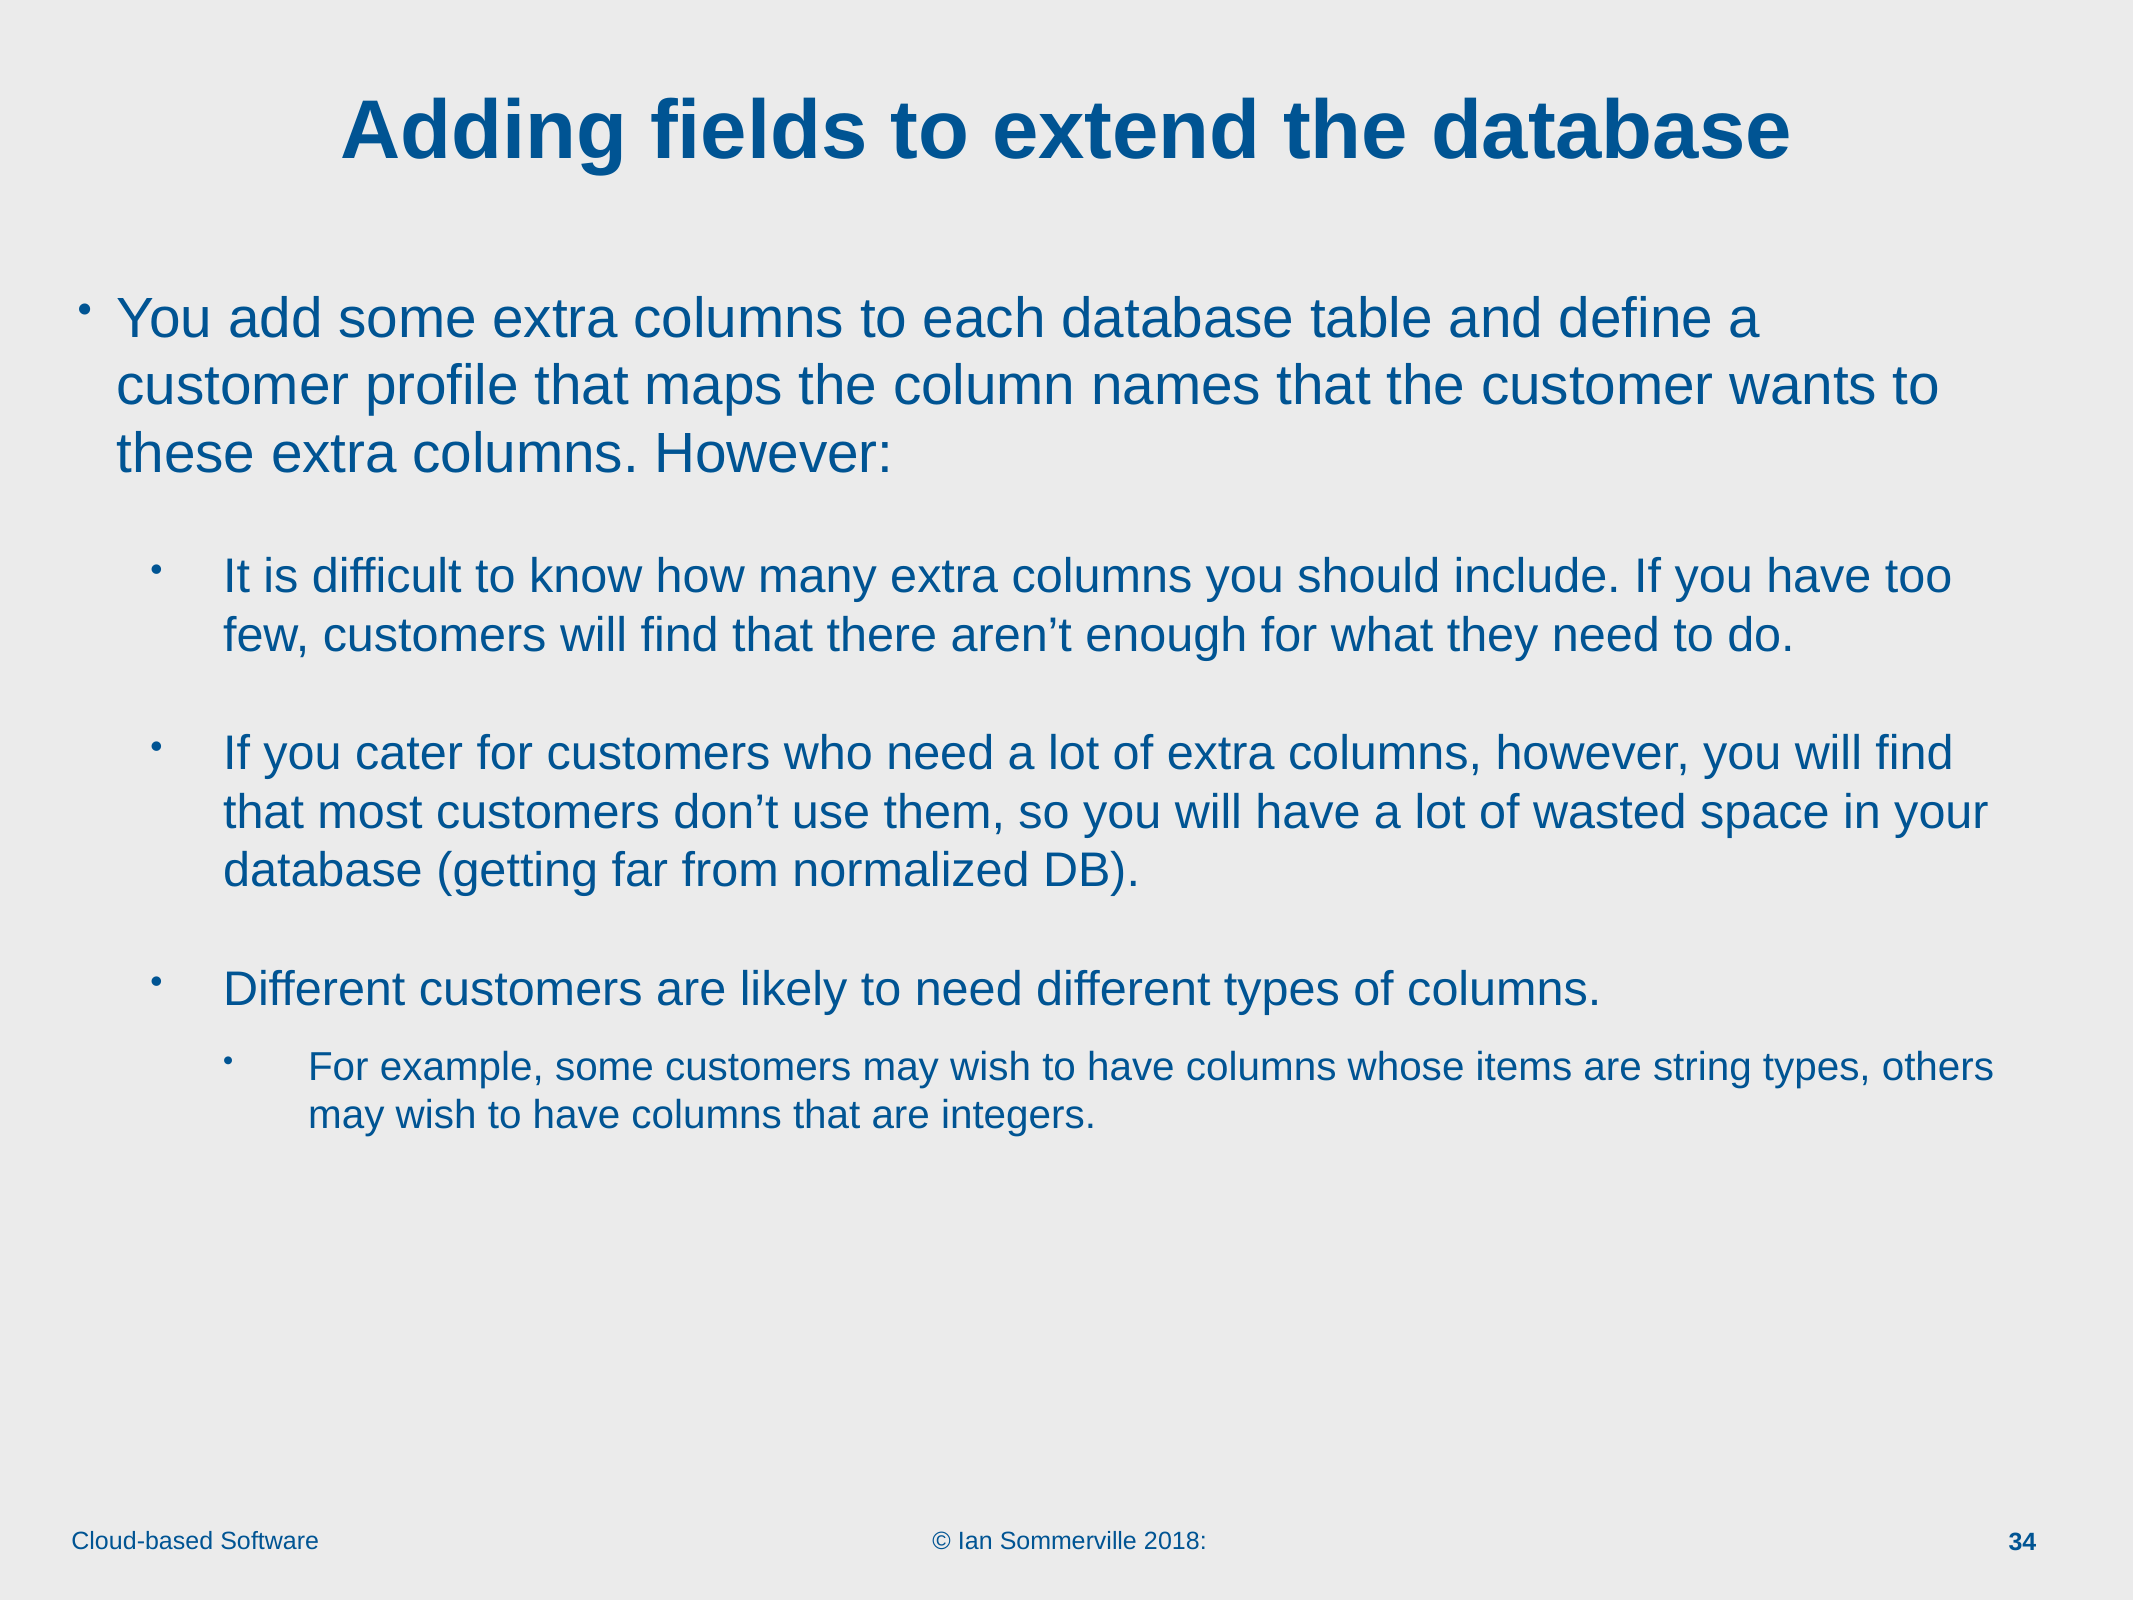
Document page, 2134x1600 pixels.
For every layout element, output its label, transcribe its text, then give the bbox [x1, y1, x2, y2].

list You add some extra columns to each database table and define a customer profile that maps the column names that the customer wants to these extra columns. However: It is difficult to know how many extra columns you should include. If you have too few, customers will find that there aren’t enough for what they need to do. If you cater for customers who need a lot of extra columns, however, you will find that most customers don’t use them, so you will have a lot of wasted space in your database (getting far from normalized DB). Different customers are likely to need different types of columns. For example, some customers may wish to have columns whose items are string types, others may wish to have columns that are integers. [68, 271, 2016, 1454]
slide_number 34 [1997, 1516, 2046, 1563]
title Adding fields to extend the database [80, 66, 2053, 248]
